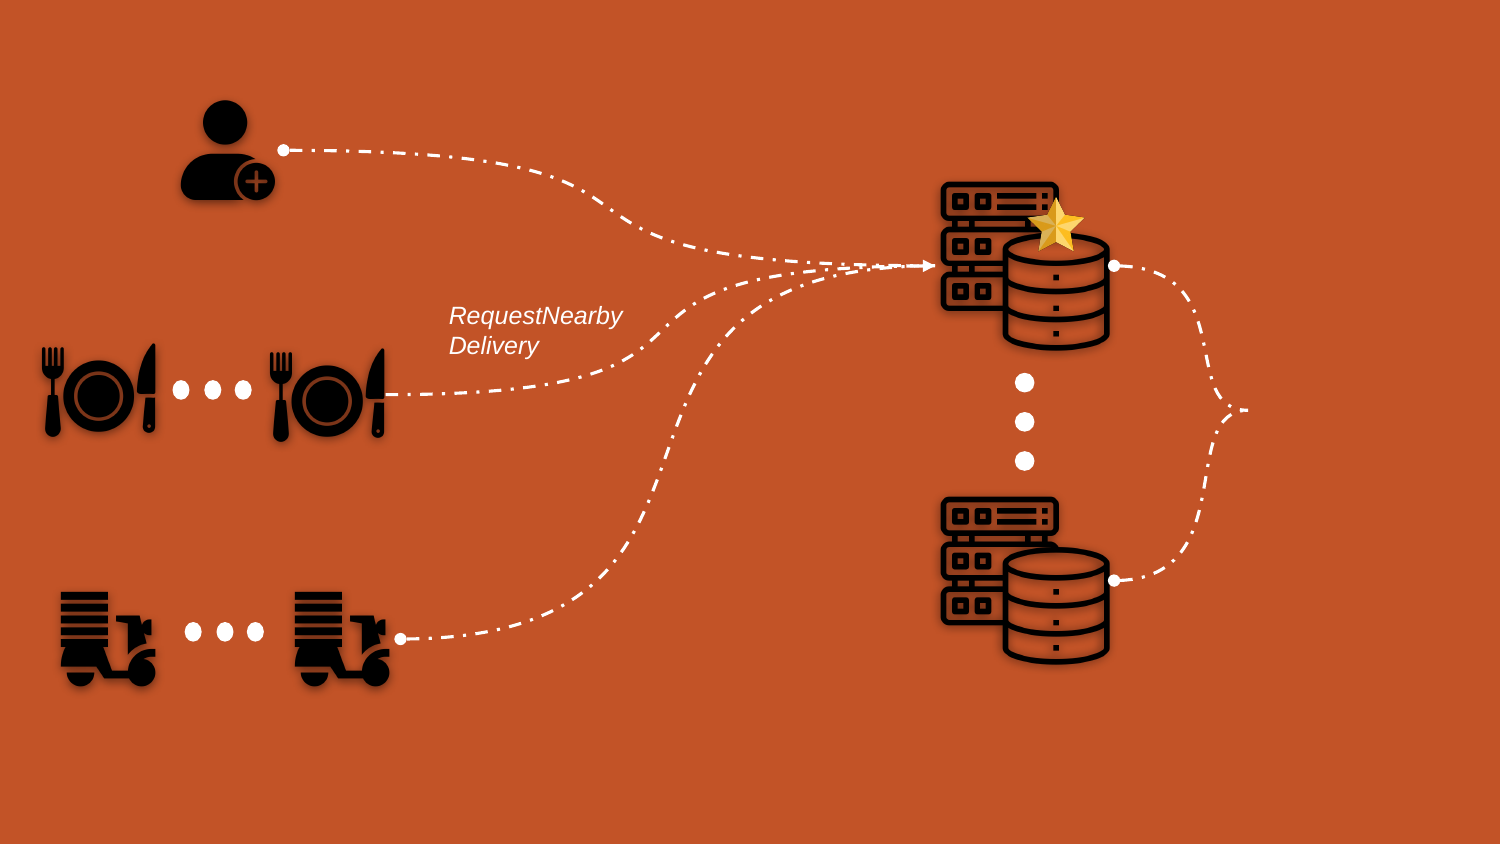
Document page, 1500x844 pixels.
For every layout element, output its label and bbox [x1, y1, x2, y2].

text_box [235, 380, 251, 399]
picture [936, 176, 1115, 356]
text_box [1015, 373, 1034, 392]
text_box [205, 380, 221, 399]
text_box [185, 622, 201, 641]
text_box [400, 401, 936, 640]
text_box [283, 150, 936, 267]
text_box [385, 265, 936, 395]
text_box [1015, 412, 1034, 431]
picture [934, 490, 1115, 671]
text_box [1113, 409, 1249, 581]
text_box [247, 622, 264, 641]
picture [283, 580, 401, 698]
text_box [1113, 265, 1249, 409]
picture [166, 91, 284, 209]
text_box [217, 622, 233, 641]
text_box [173, 380, 189, 399]
picture [49, 580, 167, 698]
picture [39, 331, 158, 449]
picture [268, 335, 386, 454]
text_box [1015, 451, 1034, 471]
